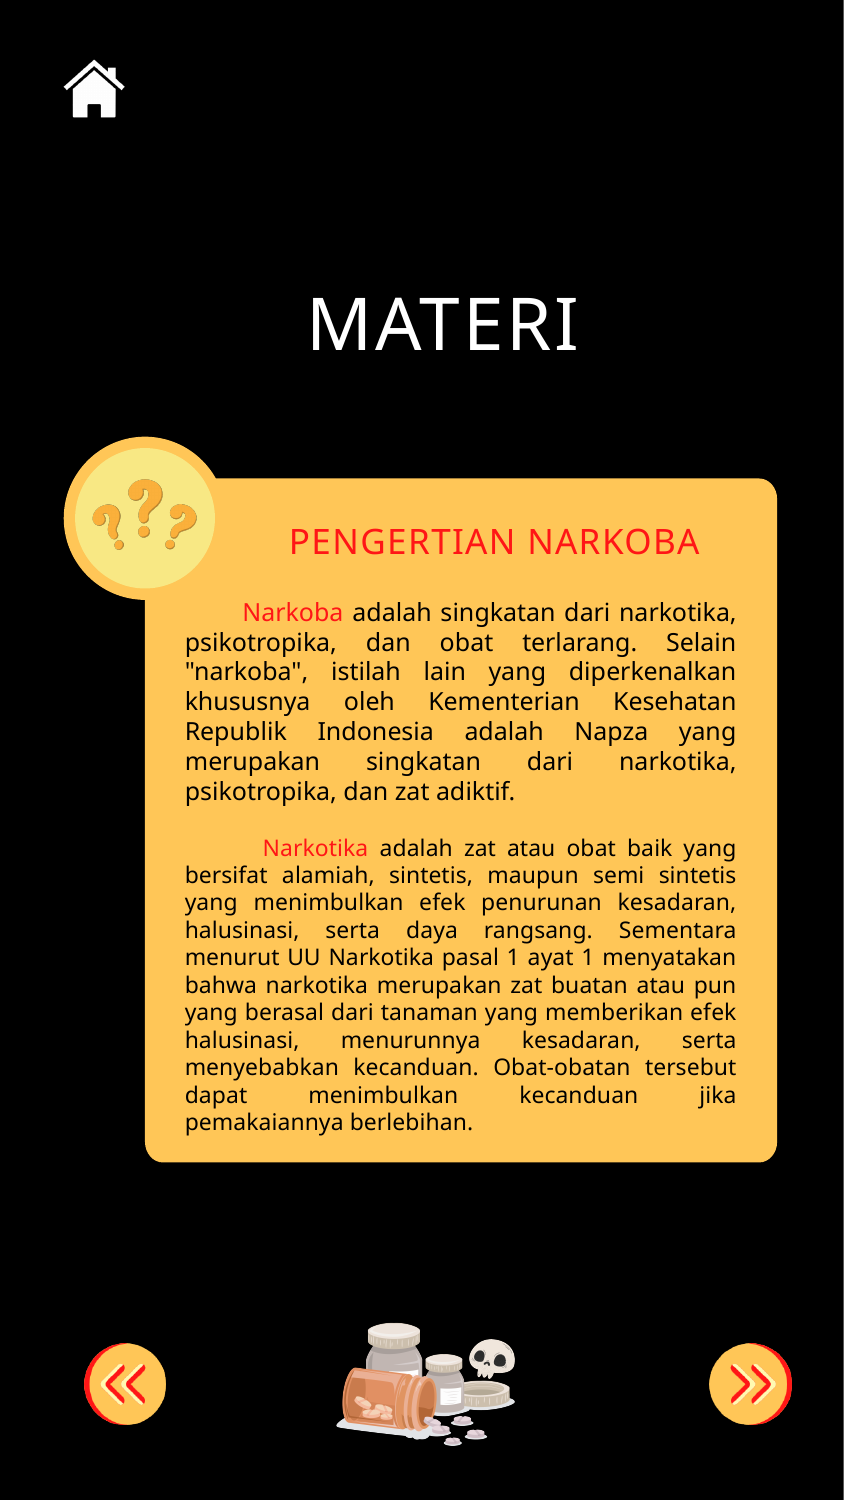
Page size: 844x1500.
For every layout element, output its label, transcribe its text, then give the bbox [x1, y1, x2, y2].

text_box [144, 478, 778, 1163]
picture [329, 1322, 515, 1446]
picture [709, 1343, 792, 1425]
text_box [74, 447, 216, 589]
picture [92, 478, 198, 550]
text_box MATERI [0, 263, 844, 366]
picture [54, 49, 135, 130]
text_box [63, 436, 227, 601]
picture [84, 1343, 166, 1425]
